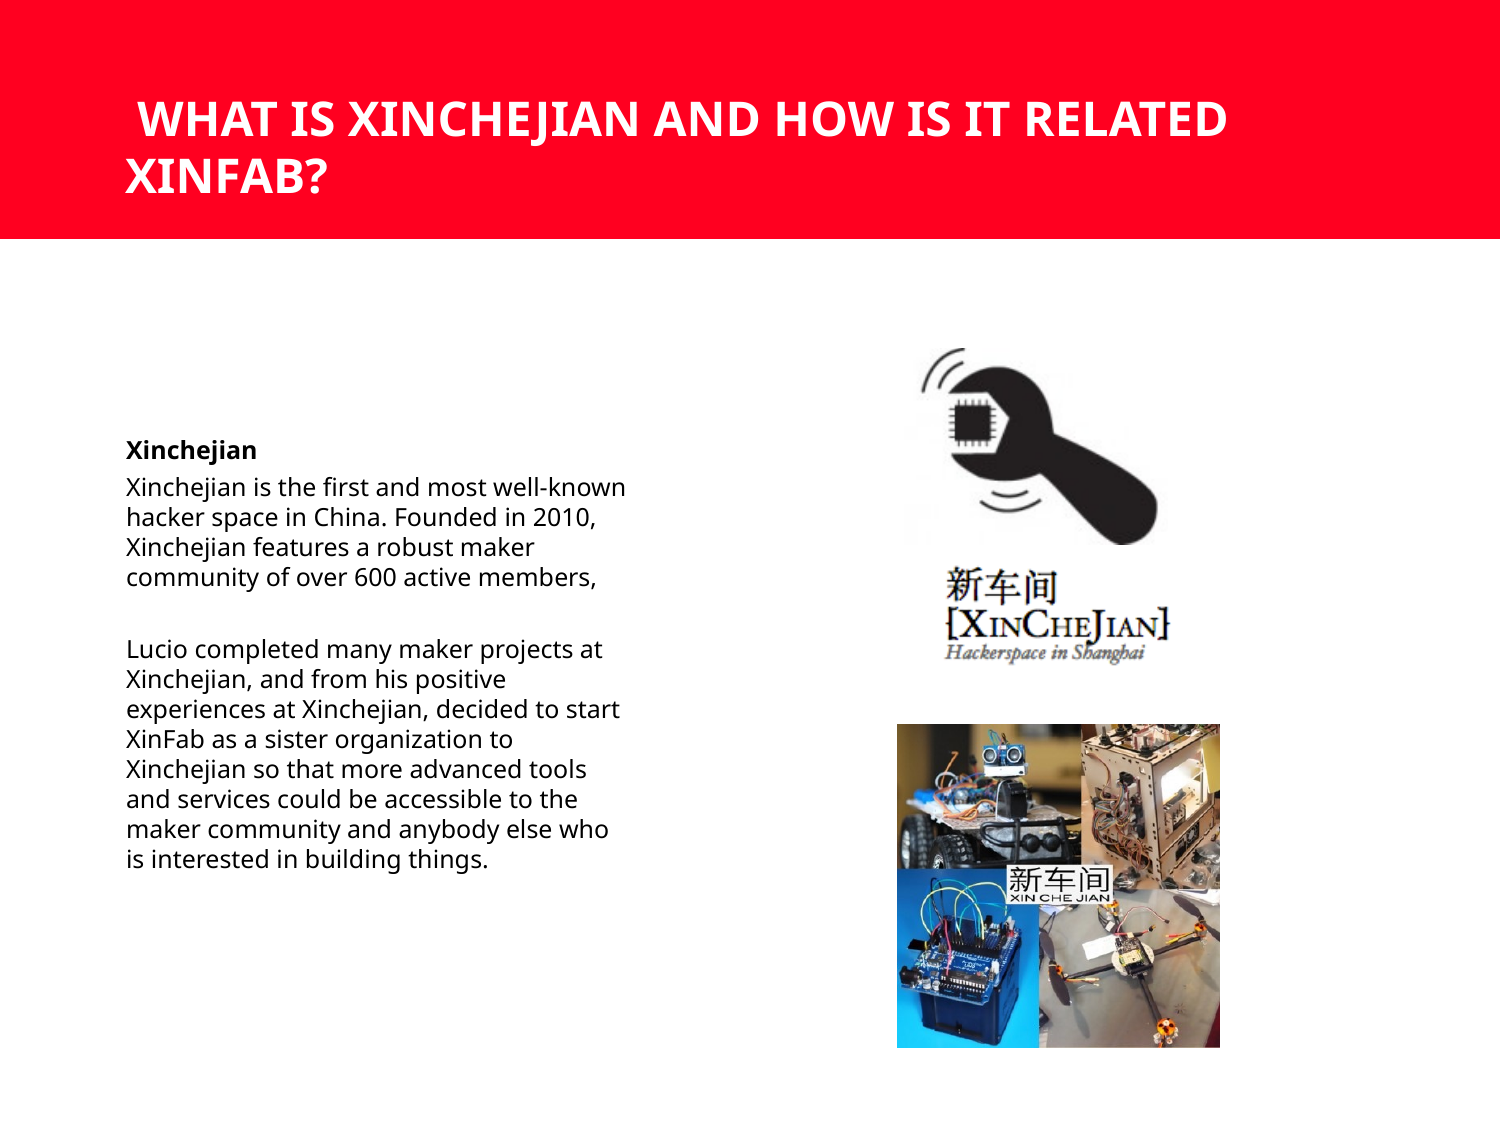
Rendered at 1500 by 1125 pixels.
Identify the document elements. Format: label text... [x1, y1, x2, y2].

text_box Xinchejian Xinchejian is the first and most well-known hacker space in China. Founded in 2010, Xinchejian features a robust maker community of over 600 active members, Lucio completed many maker projects at Xinchejian, and from his positive experiences at Xinchejian, decided to start XinFab as a sister organization to Xinchejian so that more advanced tools and services could be accessible to the maker community and anybody else who is interested in building things. [126, 435, 628, 874]
picture [904, 348, 1168, 546]
picture [919, 554, 1202, 686]
text_box WHAT IS XINCHEJIAN AND HOW IS IT RELATED XINFAB? [124, 88, 1400, 204]
text_box [0, 0, 1500, 239]
picture [897, 724, 1220, 1048]
